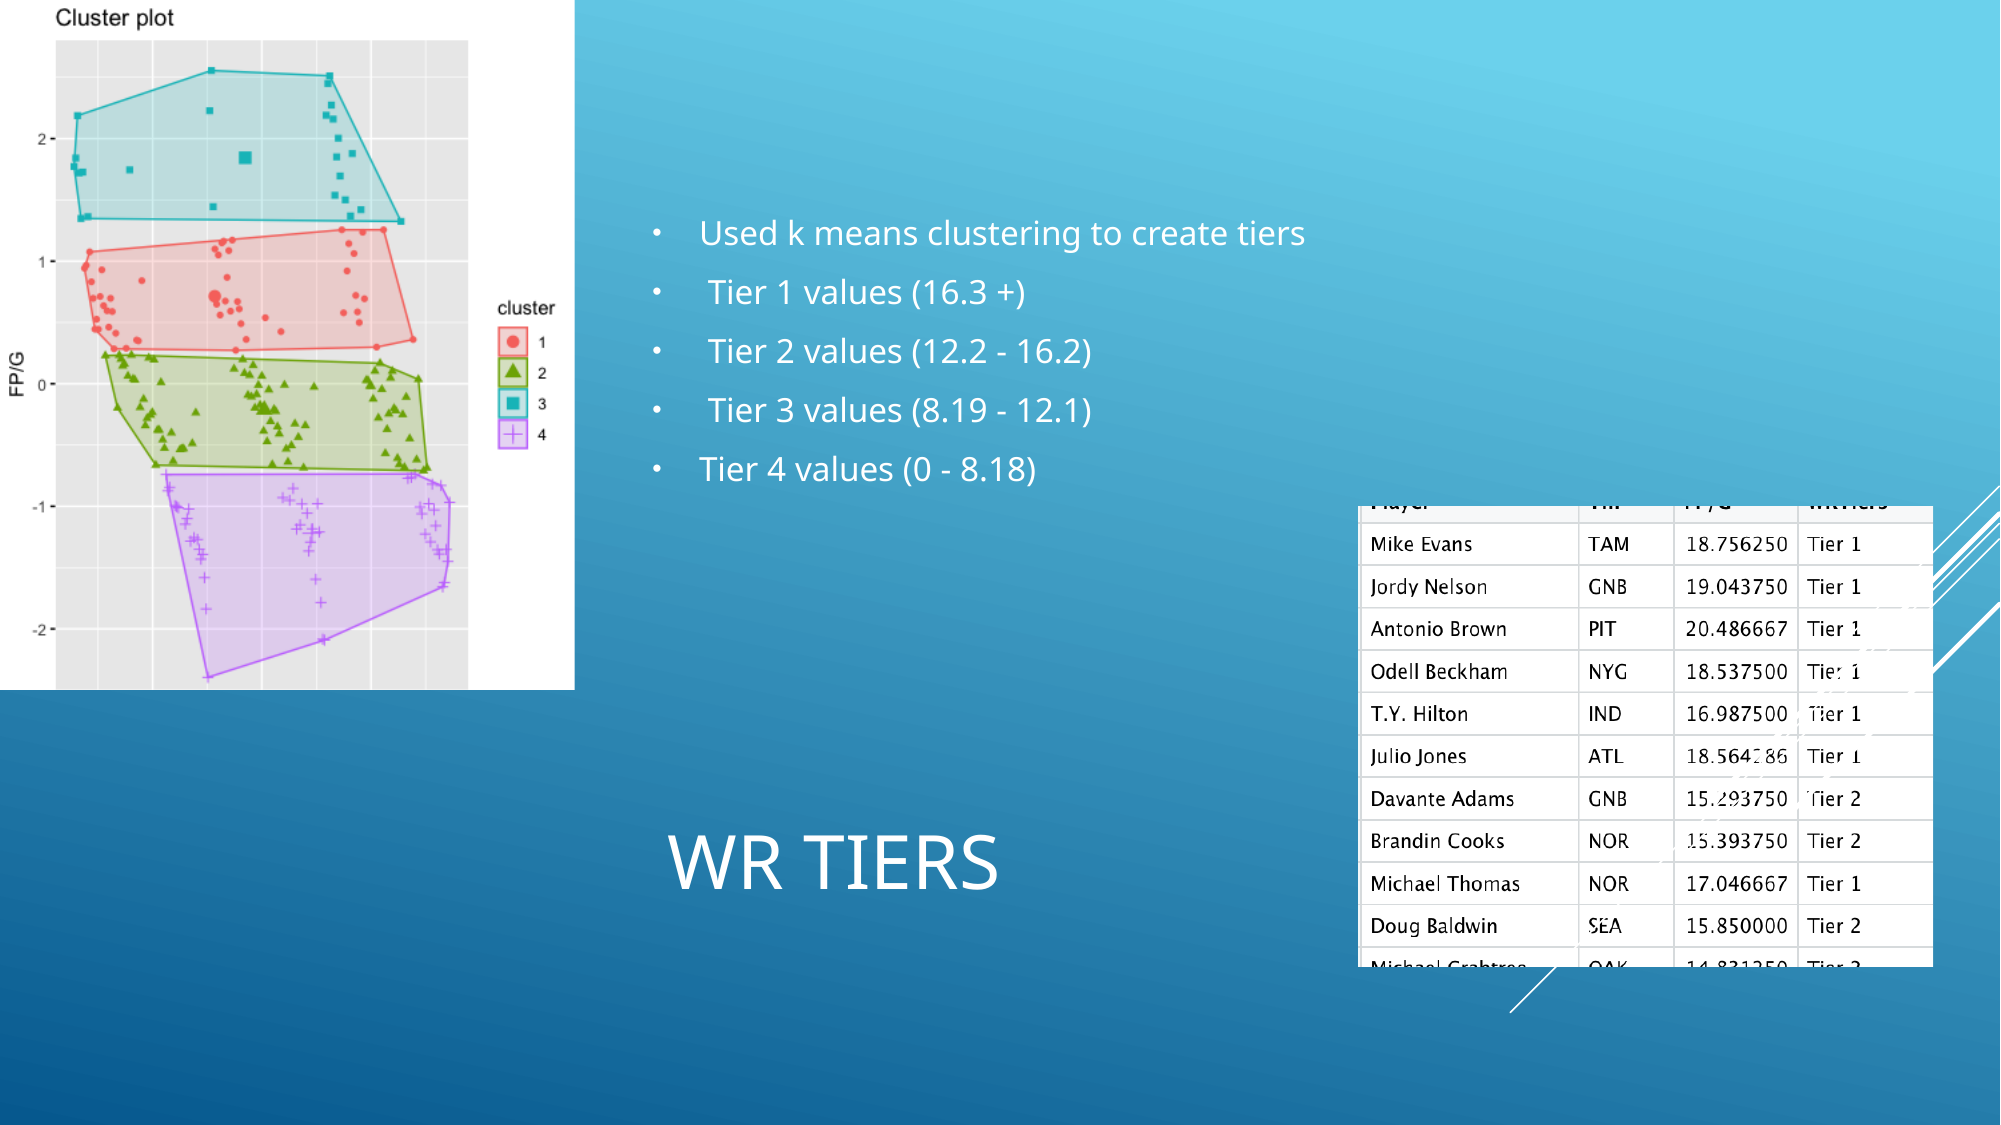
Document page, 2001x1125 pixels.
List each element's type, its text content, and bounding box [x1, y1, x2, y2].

picture [1357, 505, 1510, 968]
list Used k means clustering to create tiers Tier 1 values (16.3 +) Tier 2 values (12.2 - 16.2) Tier 3 values (8.19 - 12.1) Tier 4 values (0 - 8.18) [637, 112, 1725, 706]
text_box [1510, 485, 2000, 1013]
text_box [0, 0, 2000, 1125]
title WR Tiers [652, 736, 1510, 984]
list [0, 0, 575, 691]
